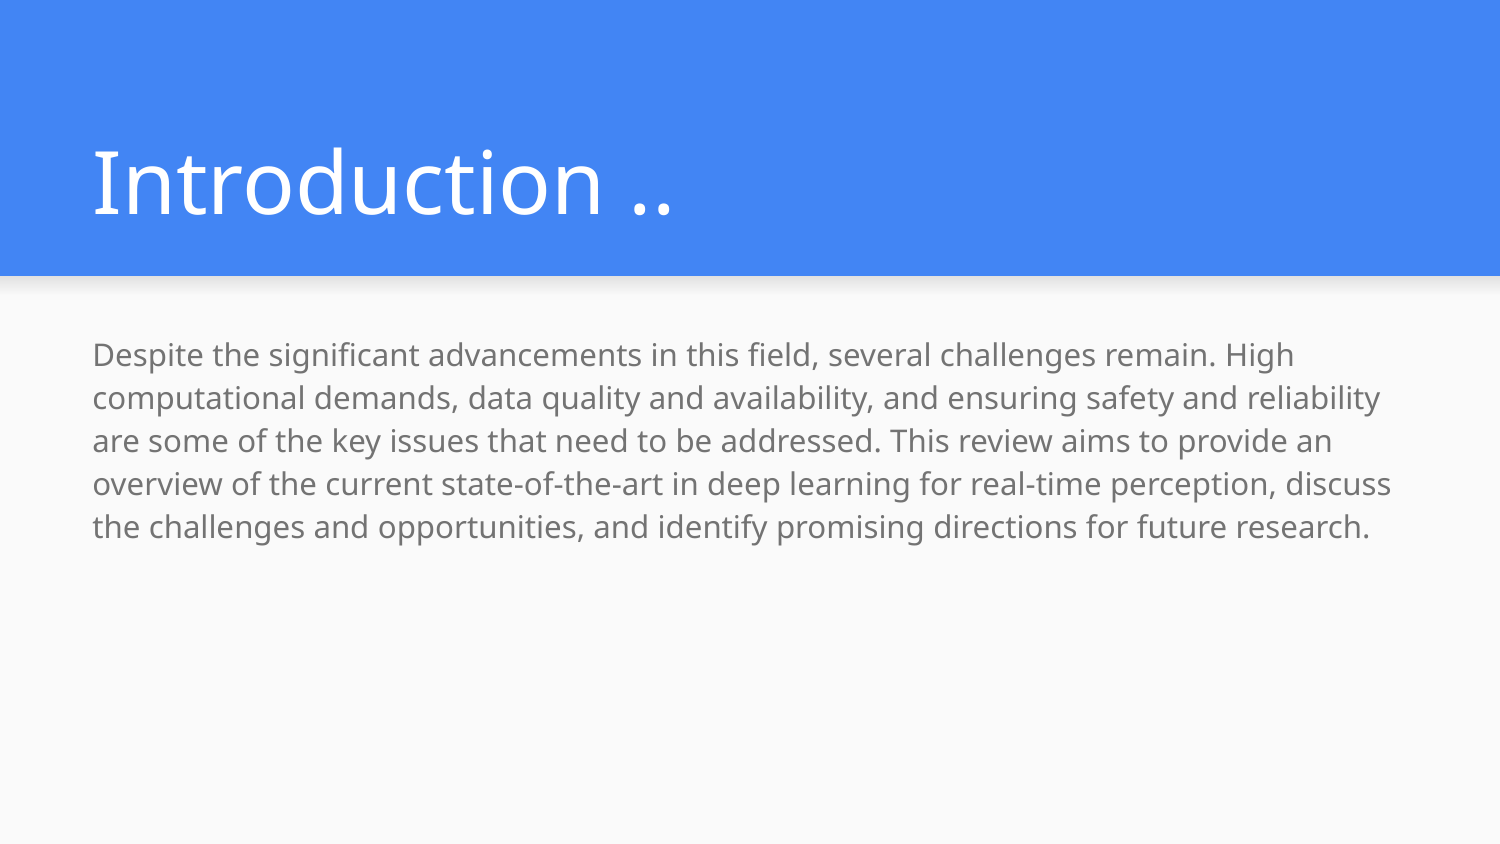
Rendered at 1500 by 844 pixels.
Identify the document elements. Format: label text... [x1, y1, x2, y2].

list Despite the significant advancements in this field, several challenges remain. High computational demands, data quality and availability, and ensuring safety and reliability are some of the key issues that need to be addressed. This review aims to provide an overview of the current state-of-the-art in deep learning for real-time perception, discuss the challenges and opportunities, and identify promising directions for future research. [77, 314, 1427, 760]
title Introduction .. [77, 121, 1427, 248]
